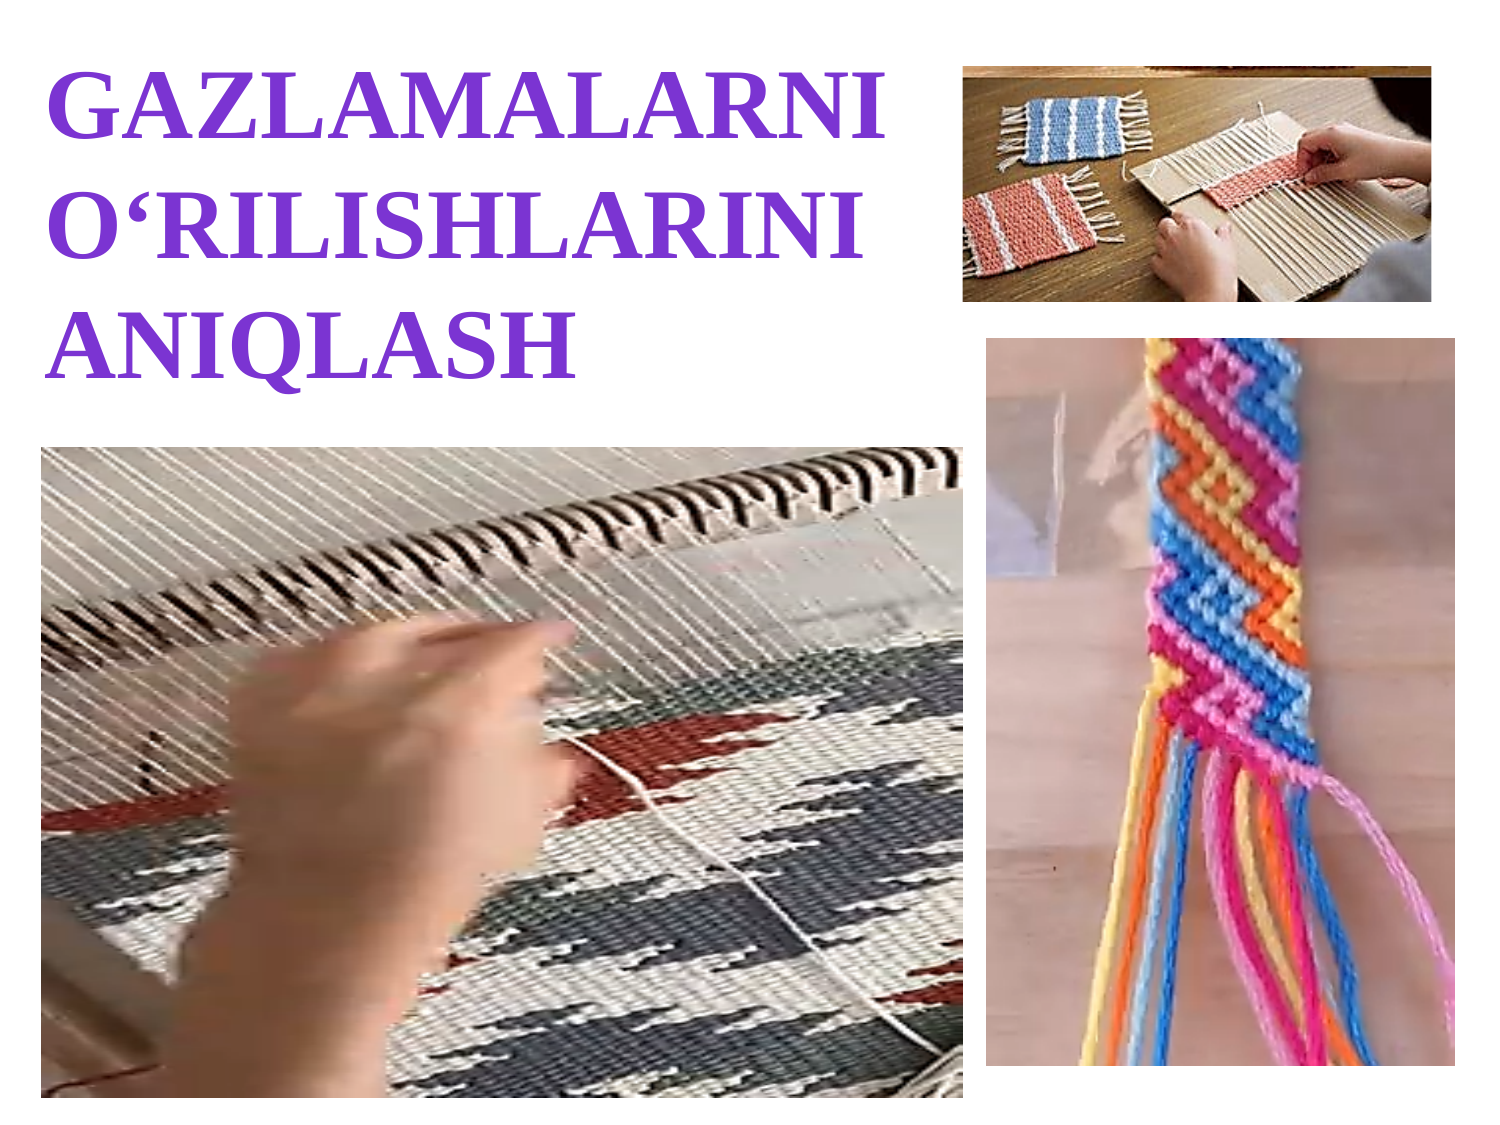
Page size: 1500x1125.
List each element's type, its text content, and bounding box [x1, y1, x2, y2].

text_box Gazlamalarni o‘rilishlarini aniqlash [29, 30, 928, 406]
picture [962, 66, 1432, 302]
picture [985, 337, 1456, 1066]
picture [40, 447, 963, 1098]
